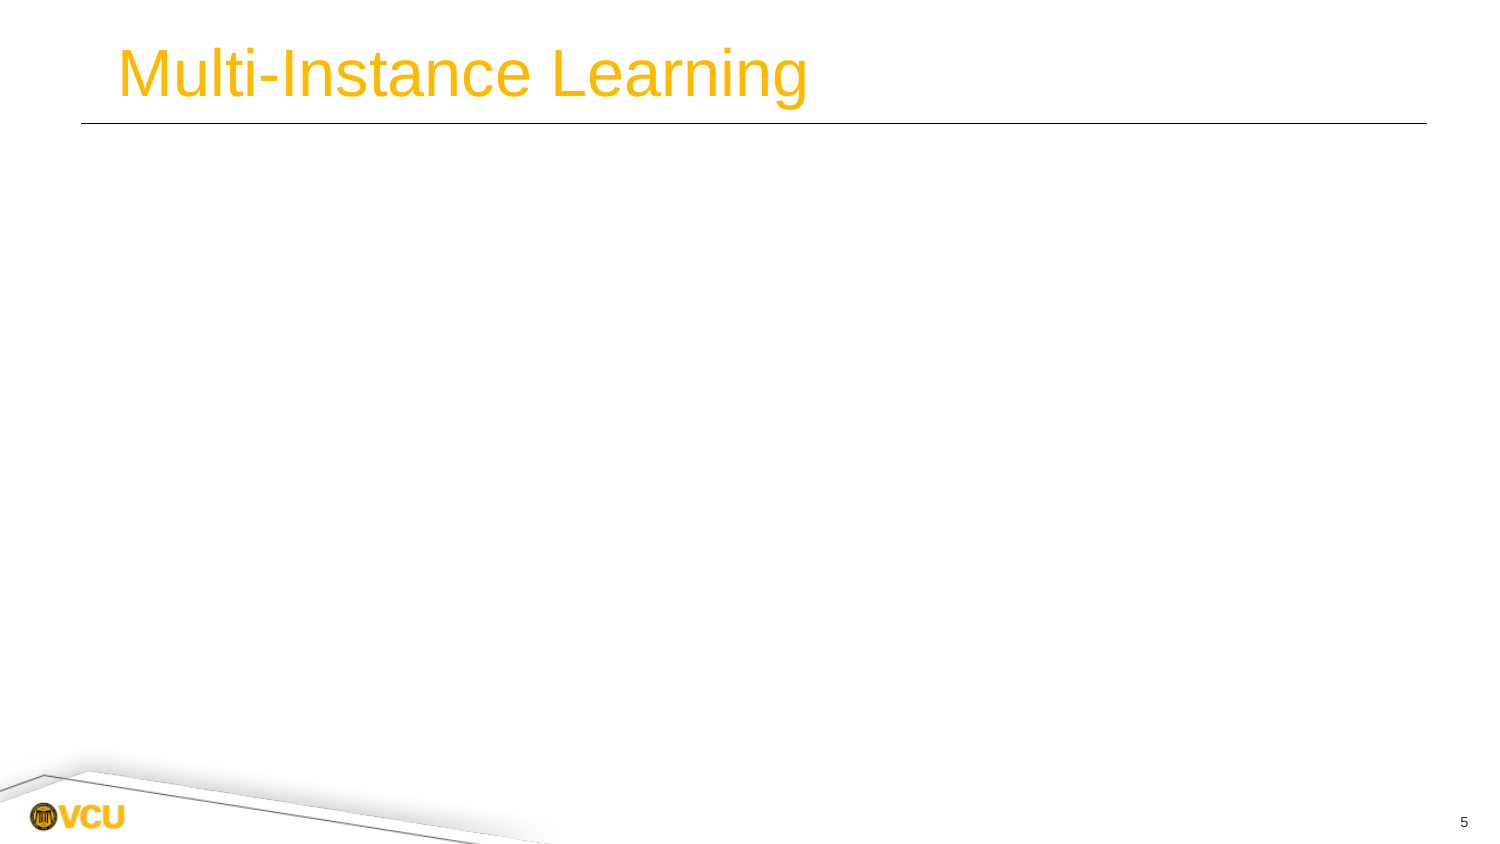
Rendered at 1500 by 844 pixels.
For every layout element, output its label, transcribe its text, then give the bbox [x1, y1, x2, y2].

slide_number 5 [1145, 798, 1484, 844]
title Multi-Instance Learning [103, 31, 1397, 137]
